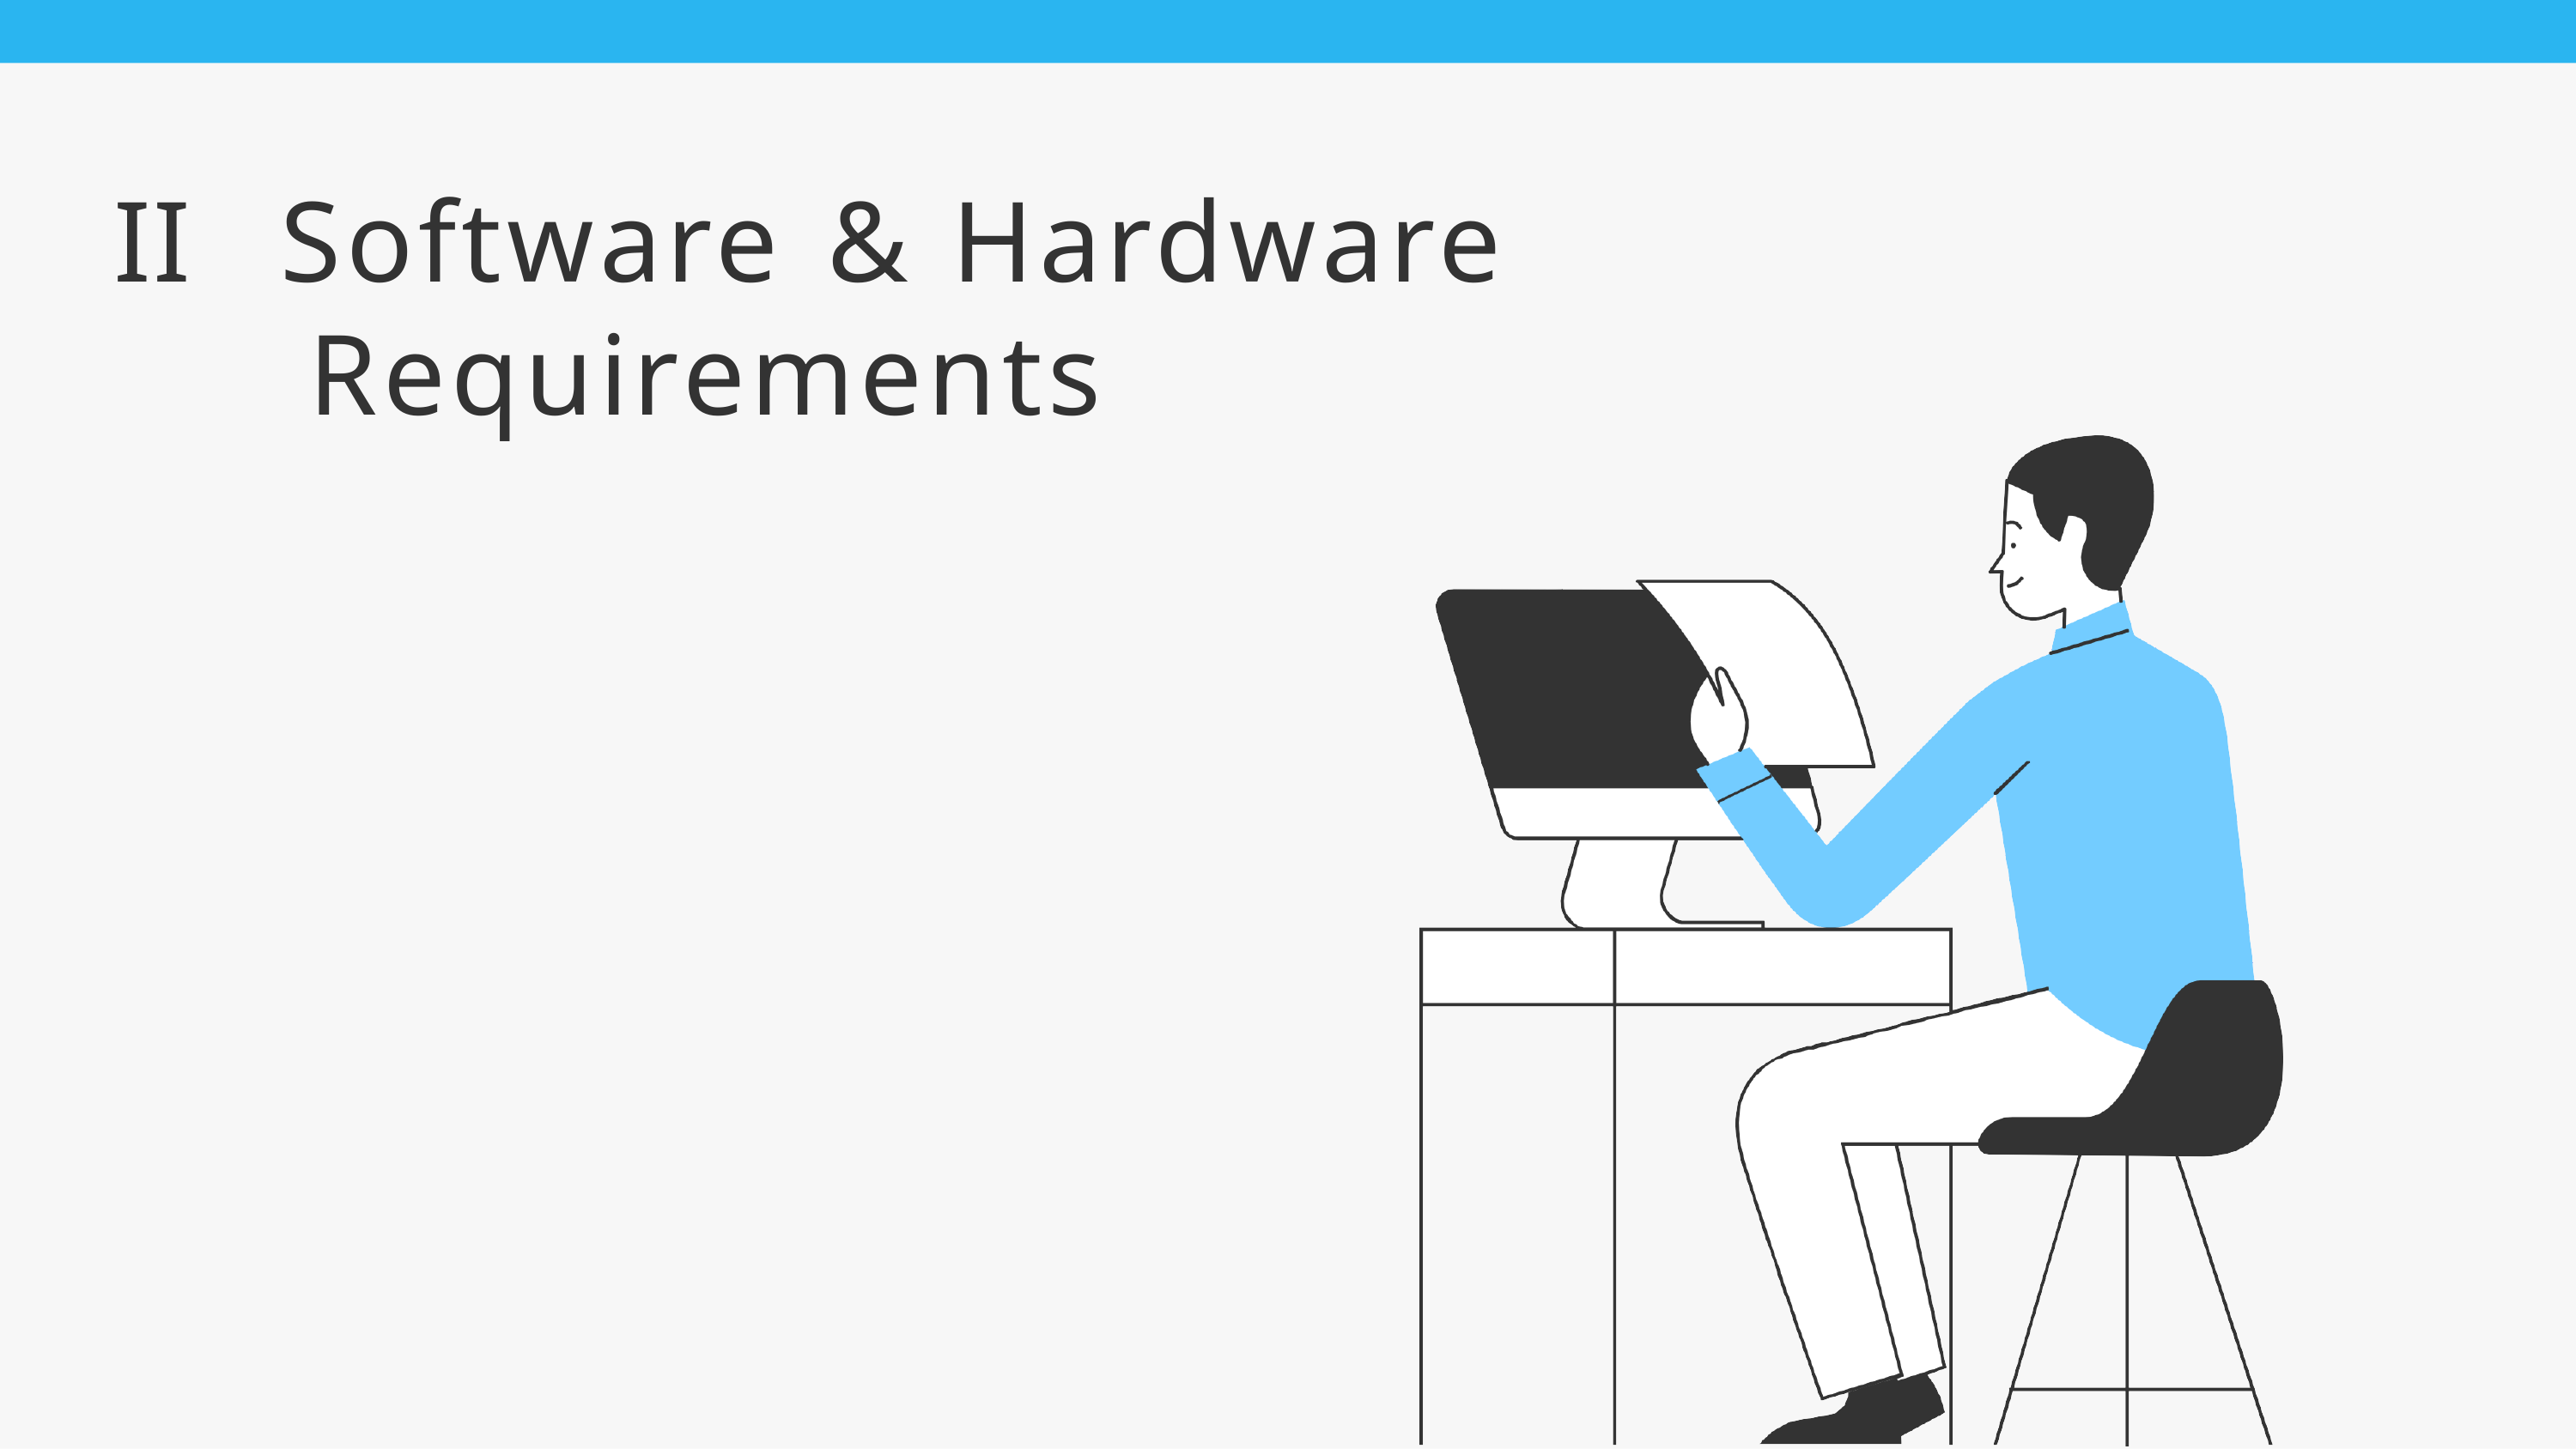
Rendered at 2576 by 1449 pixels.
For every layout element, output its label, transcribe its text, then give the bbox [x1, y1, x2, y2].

picture [1419, 435, 2283, 1446]
text_box [0, 0, 2576, 64]
title II Software & Hardware Requirements [112, 167, 1522, 437]
